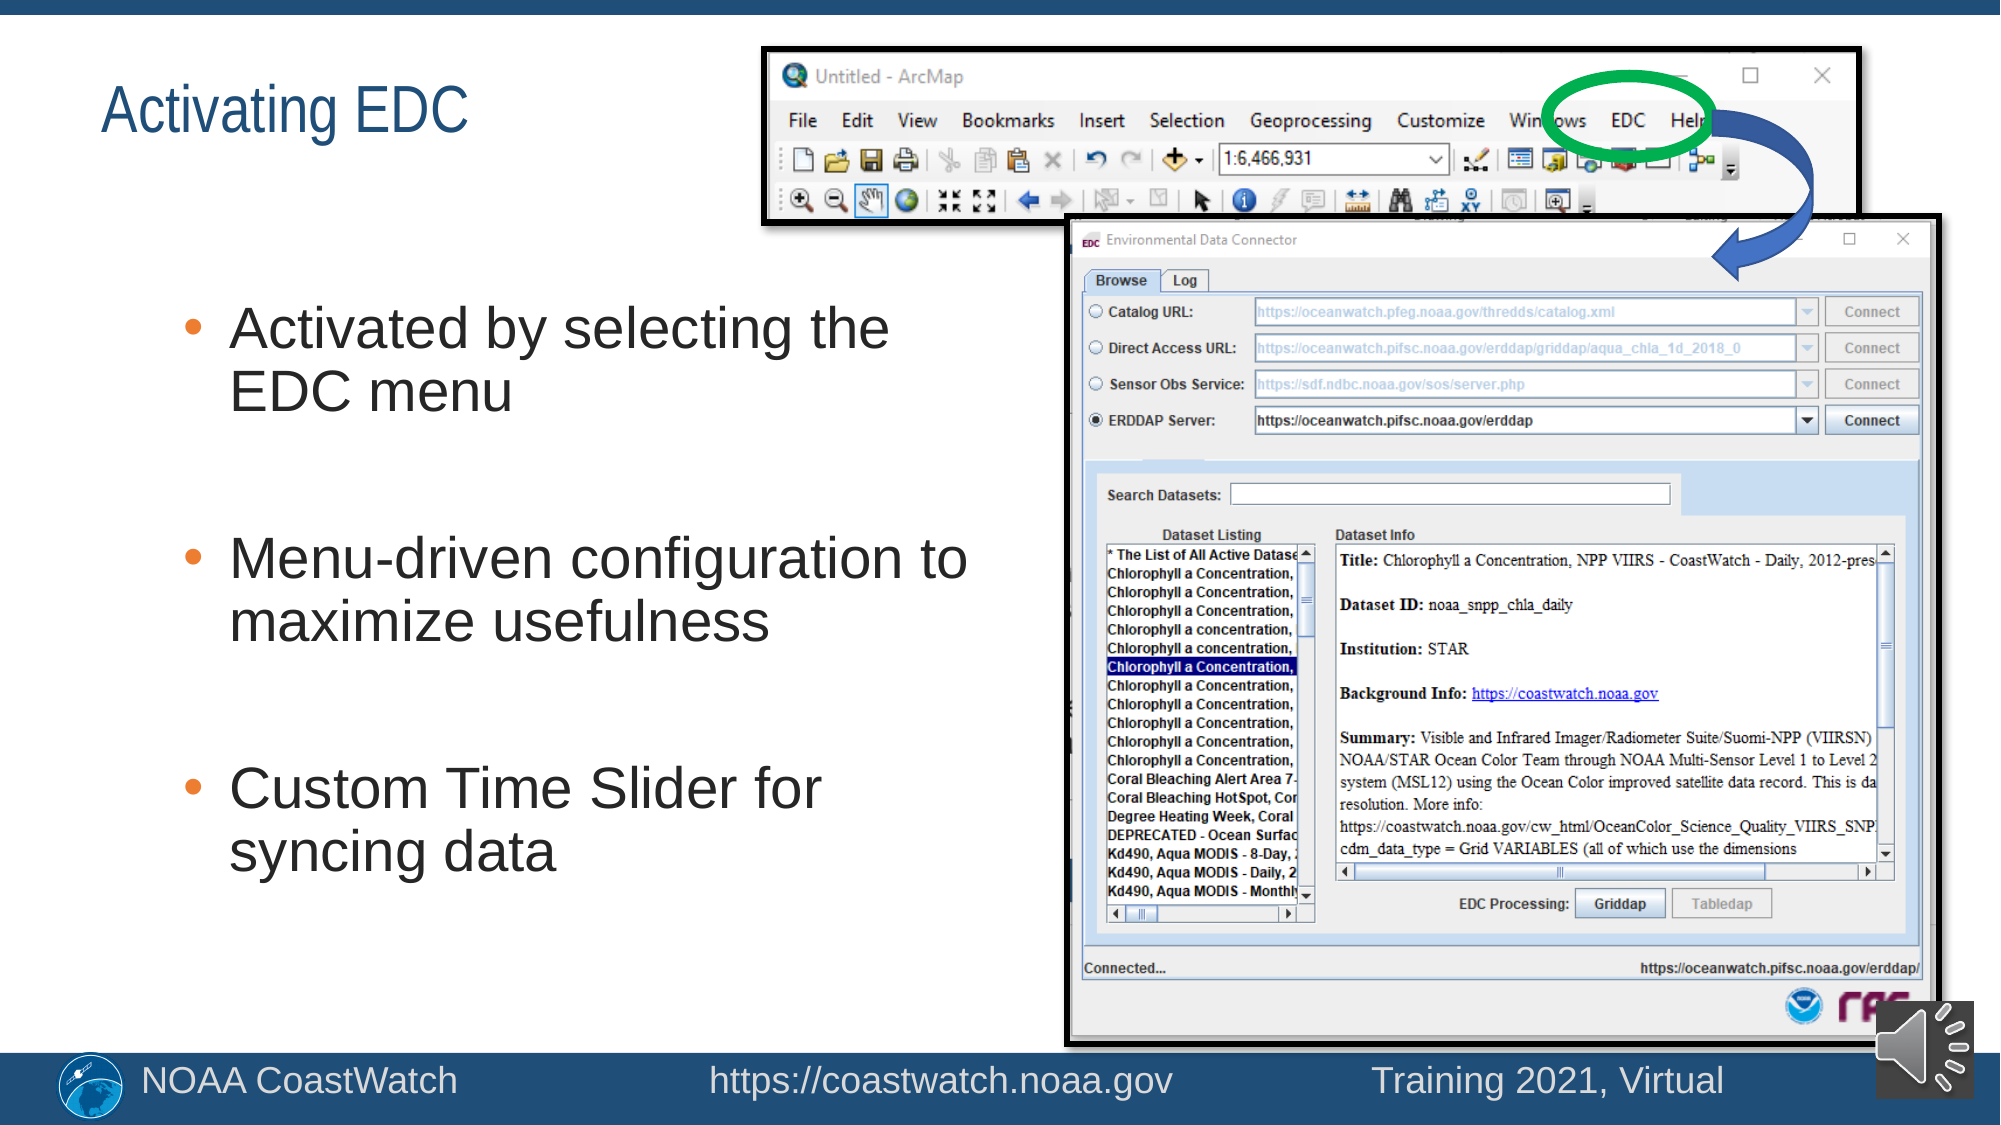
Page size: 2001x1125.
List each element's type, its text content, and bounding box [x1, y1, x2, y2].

title Activating EDC [86, 1, 1812, 220]
picture [1874, 999, 1975, 1100]
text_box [766, 52, 1936, 1041]
picture [56, 1052, 125, 1121]
text_box Activated by selecting the EDC menu Menu-driven configuration to maximize usefulness Custom Time Slider for syncing data [168, 290, 766, 951]
